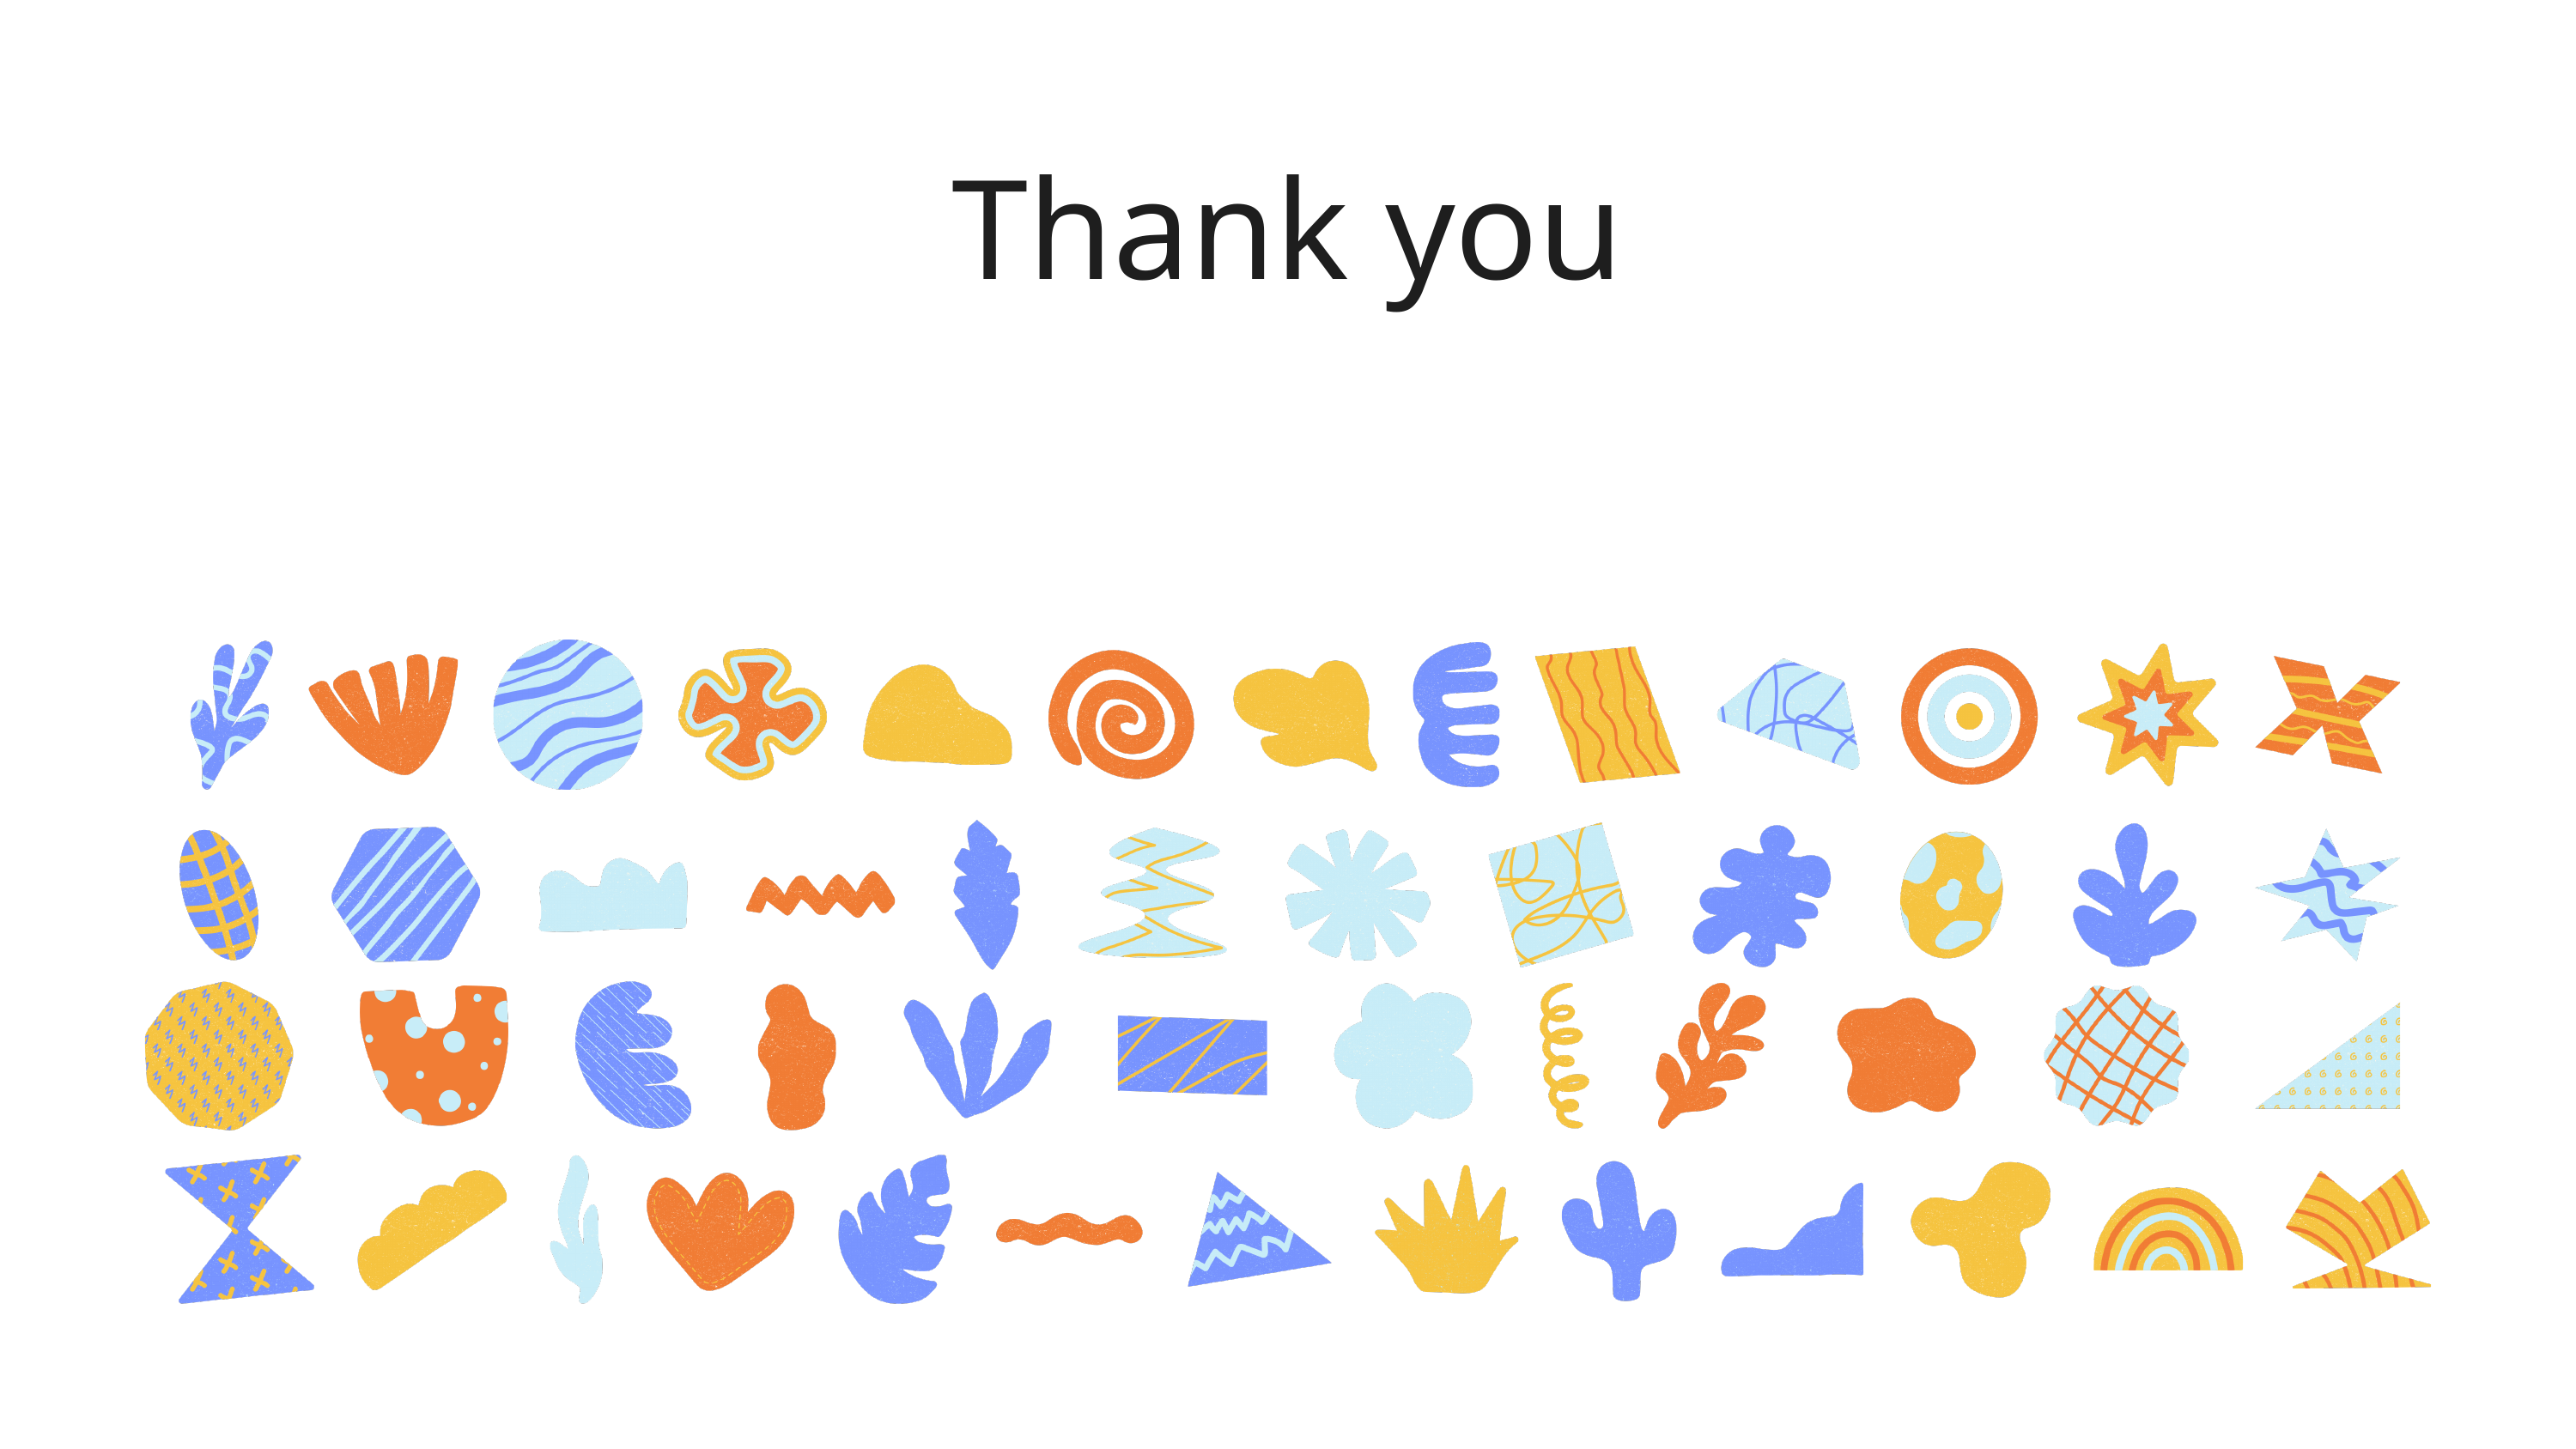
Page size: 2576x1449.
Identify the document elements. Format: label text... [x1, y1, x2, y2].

text_box [538, 858, 688, 932]
text_box [745, 870, 896, 919]
text_box [2044, 984, 2190, 1127]
text_box [165, 820, 273, 970]
text_box [357, 1168, 507, 1290]
text_box Thank you [363, 155, 2212, 307]
text_box [1561, 1157, 1677, 1301]
text_box [677, 648, 828, 781]
text_box [1656, 983, 1766, 1129]
text_box [2255, 656, 2401, 773]
text_box [1832, 997, 1978, 1114]
text_box [1692, 822, 1832, 967]
text_box [1375, 1165, 1519, 1294]
text_box [331, 827, 481, 962]
text_box [863, 664, 1012, 765]
text_box [1285, 829, 1431, 961]
text_box [1117, 1016, 1267, 1095]
text_box [1078, 828, 1228, 962]
text_box [1232, 658, 1378, 772]
text_box [2076, 642, 2220, 787]
text_box [190, 640, 273, 790]
text_box [1188, 1172, 1332, 1287]
text_box [1896, 645, 2042, 785]
text_box [2071, 822, 2197, 967]
text_box [1534, 646, 1680, 783]
text_box [493, 640, 643, 790]
text_box [1413, 642, 1500, 787]
text_box [1716, 658, 1861, 771]
text_box [165, 1155, 314, 1304]
text_box [1719, 1182, 1864, 1276]
text_box [757, 981, 836, 1131]
text_box [550, 1155, 603, 1304]
text_box [2255, 828, 2401, 961]
text_box [838, 1155, 952, 1304]
text_box [1906, 1161, 2050, 1298]
text_box [902, 992, 1052, 1119]
text_box [574, 981, 692, 1131]
text_box [1334, 983, 1473, 1129]
text_box [953, 820, 1020, 970]
text_box [995, 1211, 1145, 1246]
text_box [1539, 983, 1590, 1129]
text_box [144, 981, 294, 1131]
text_box [2286, 1169, 2432, 1289]
text_box [1889, 822, 2014, 967]
text_box [646, 1167, 795, 1292]
text_box [2255, 1002, 2401, 1109]
text_box [359, 985, 509, 1126]
text_box [2093, 1187, 2244, 1271]
text_box [308, 654, 459, 775]
text_box [1048, 649, 1197, 780]
text_box [1488, 822, 1634, 967]
